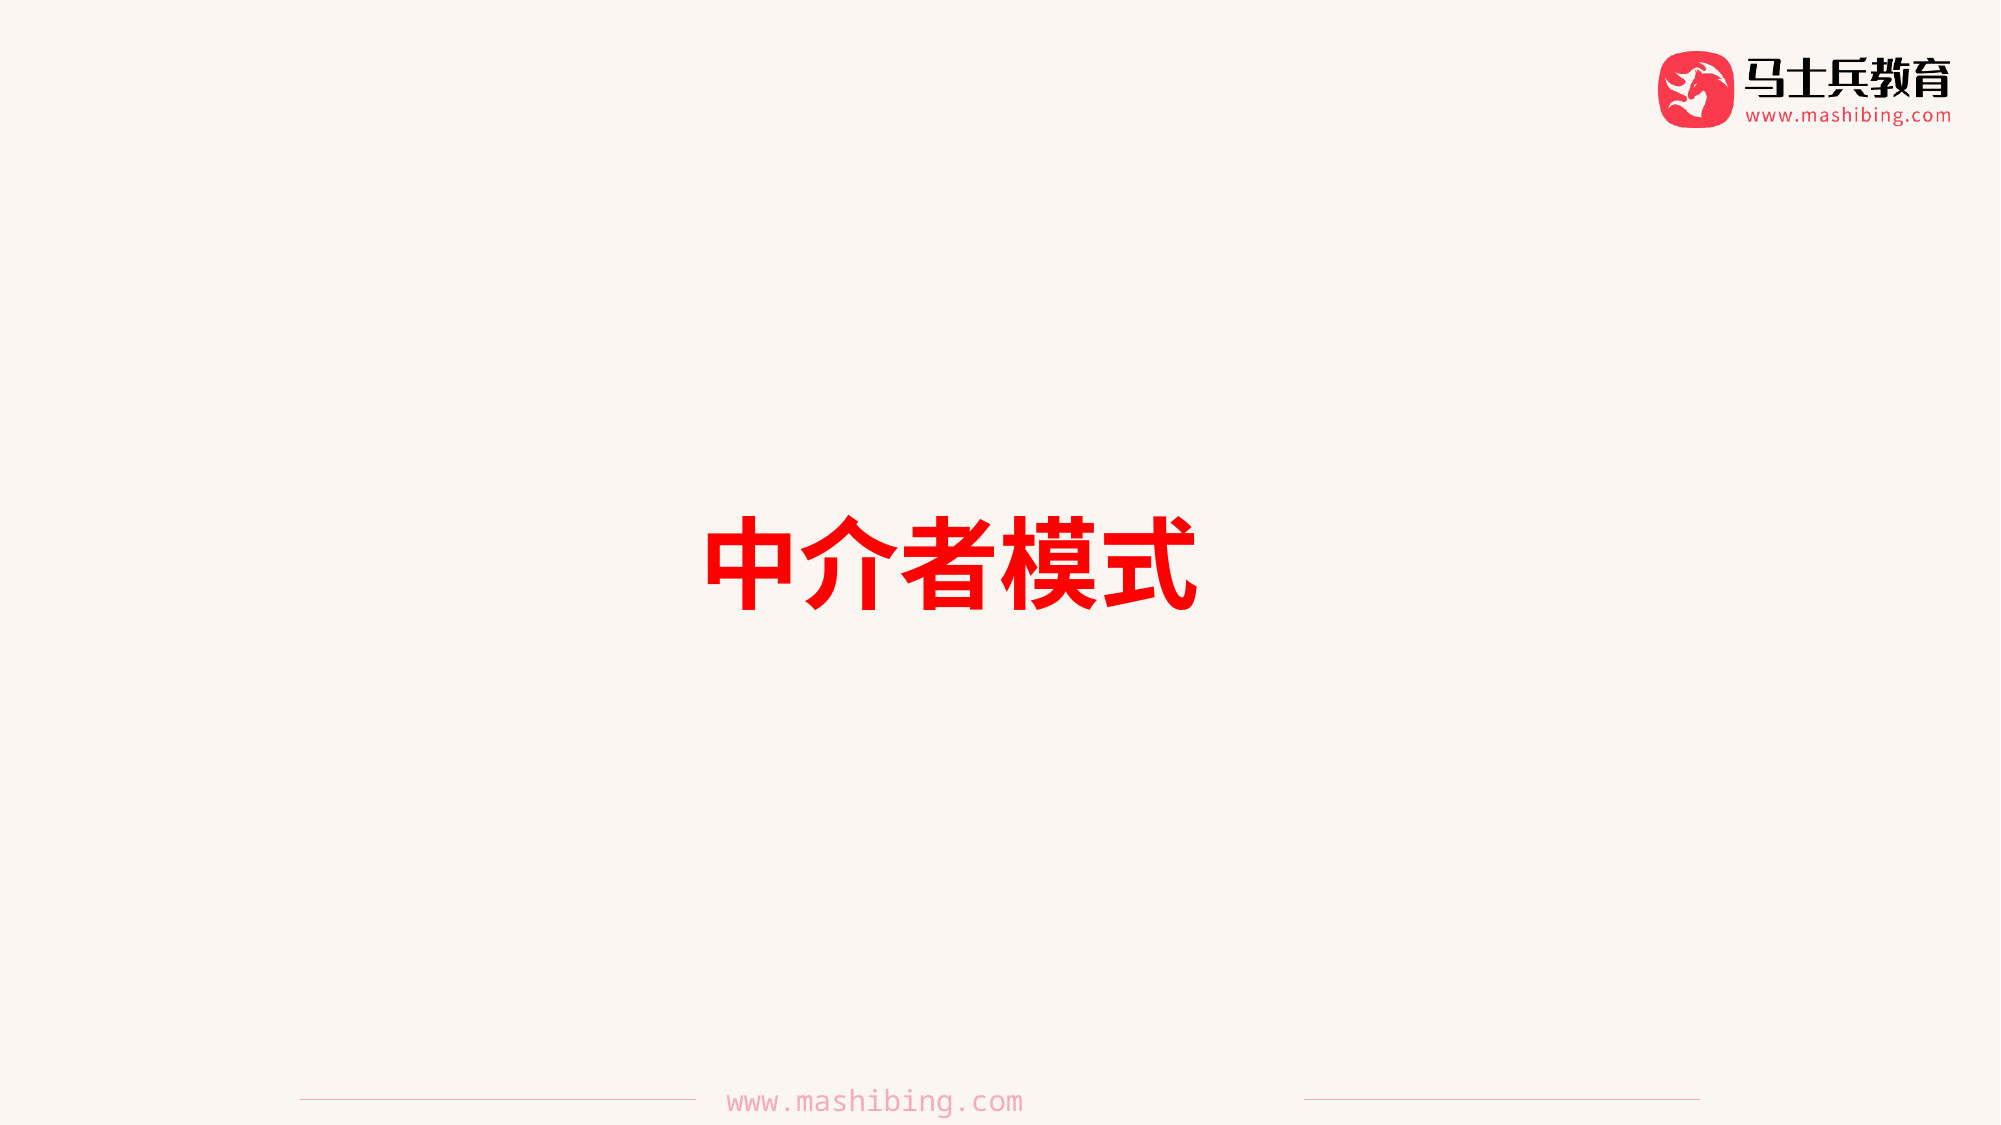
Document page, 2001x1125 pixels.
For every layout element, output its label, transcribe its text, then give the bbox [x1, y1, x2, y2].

text_box 中介者模式 [684, 494, 1215, 629]
picture [1658, 51, 1950, 128]
